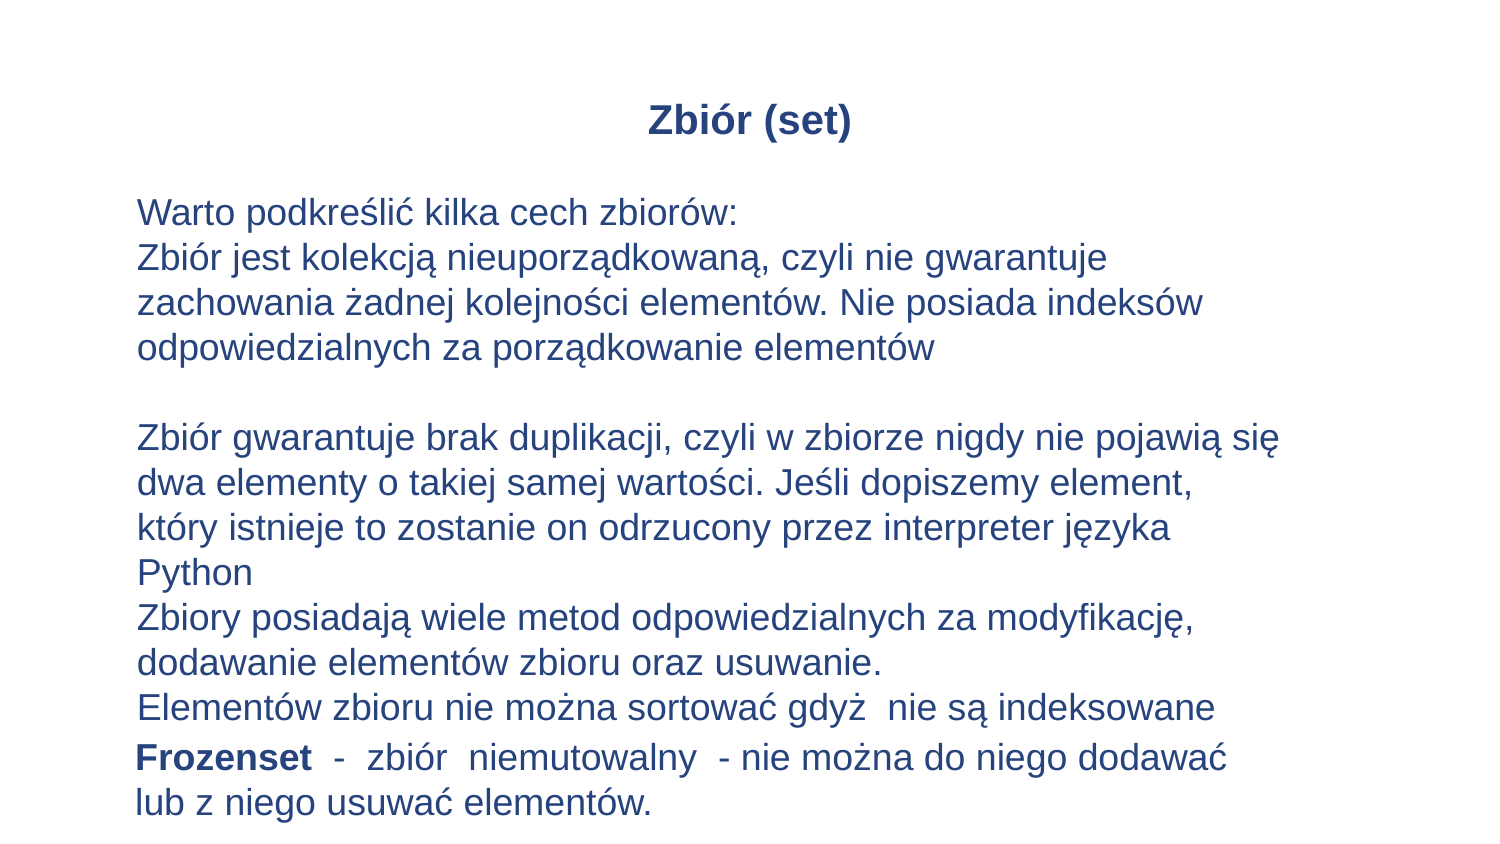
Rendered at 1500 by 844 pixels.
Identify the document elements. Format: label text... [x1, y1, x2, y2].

text_box Frozenset - zbiór niemutowalny - nie można do niego dodawać lub z niego usuwać elementów. [120, 725, 1253, 831]
text_box Warto podkreślić kilka cech zbiorów: Zbiór jest kolekcją nieuporządkowaną, czyli nie gwarantuje zachowania żadnej kolejności elementów. Nie posiada indeksów odpowiedzialnych za porządkowanie elementów Zbiór gwarantuje brak duplikacji, czyli w zbiorze nigdy nie pojawią się dwa elementy o takiej samej wartości. Jeśli dopiszemy element, który istnieje to zostanie on odrzucony przez interpreter języka Python Zbiory posiadają wiele metod odpowiedzialnych za modyfikację, dodawanie elementów zbioru oraz usuwanie. Elementów zbioru nie można sortować gdyż nie są indeksowane [122, 180, 1299, 736]
title Zbiór (set) [71, 28, 1429, 151]
